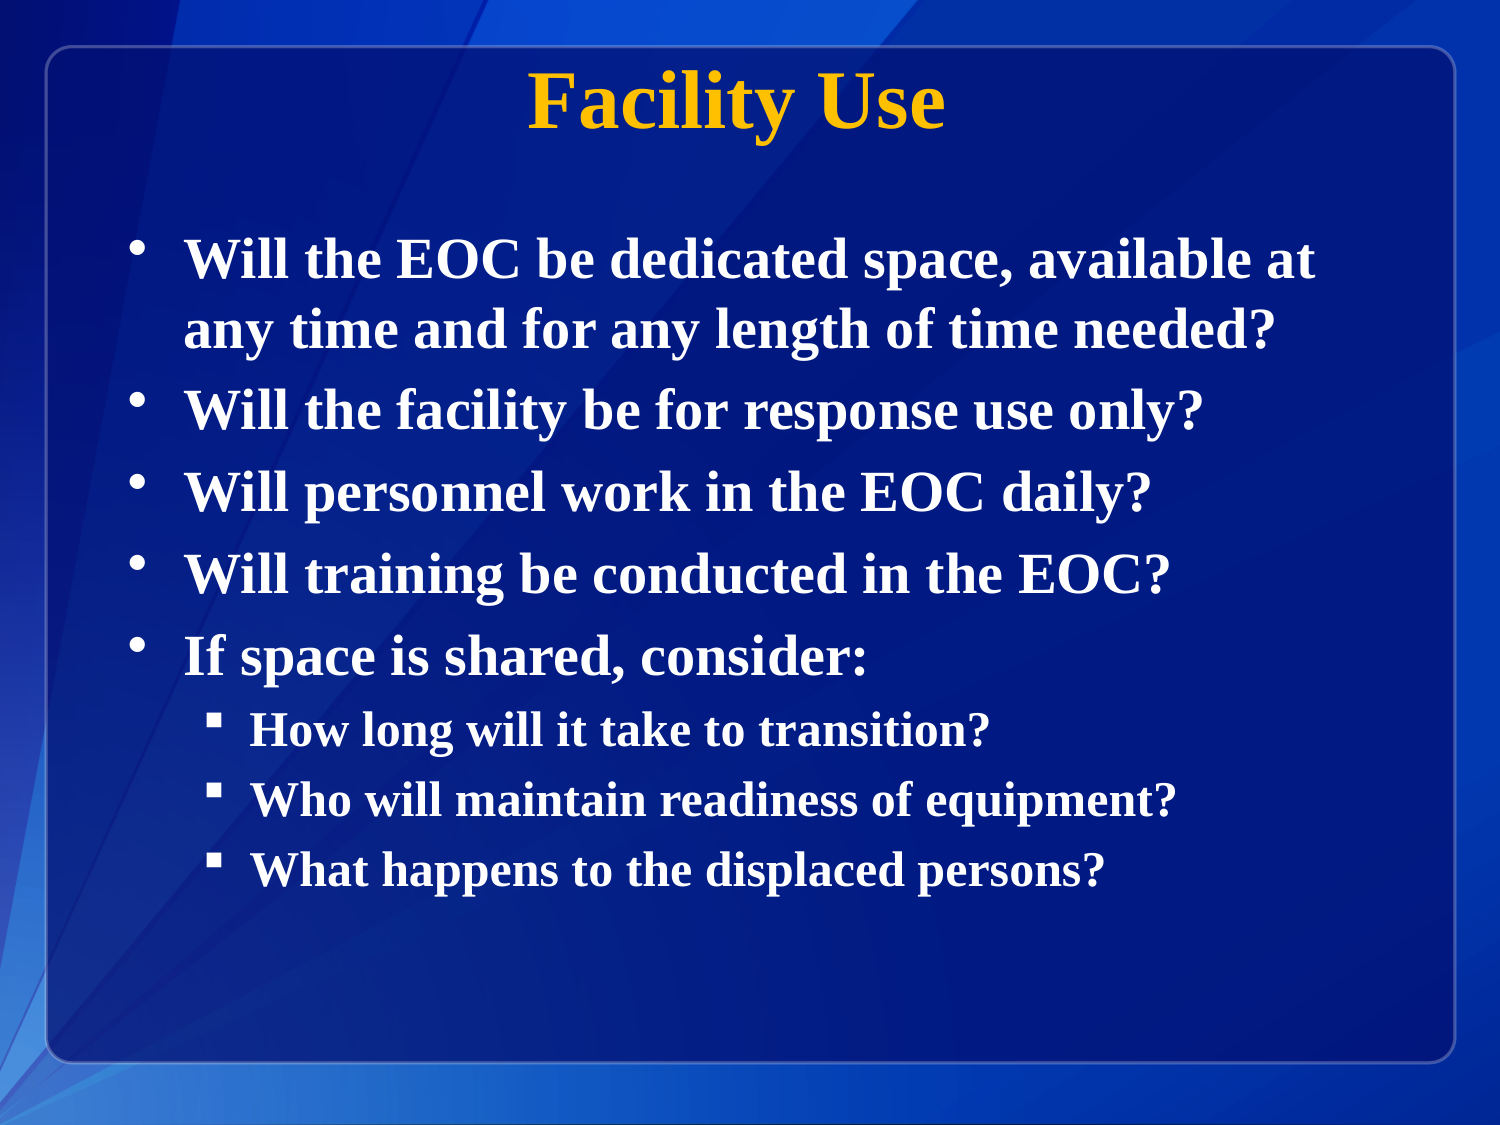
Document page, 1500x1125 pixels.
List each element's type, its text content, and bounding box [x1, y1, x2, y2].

picture [0, 0, 1500, 1125]
text_box Will the EOC be dedicated space, available at any time and for any length of time needed? Will the facility be for response use only? Will personnel work in the EOC daily? Will training be conducted in the EOC? If space is shared, consider: How long will it take to transition? Who will maintain readiness of equipment? What happens to the displaced persons? [112, 212, 1402, 975]
title Facility Use [212, 37, 1263, 205]
